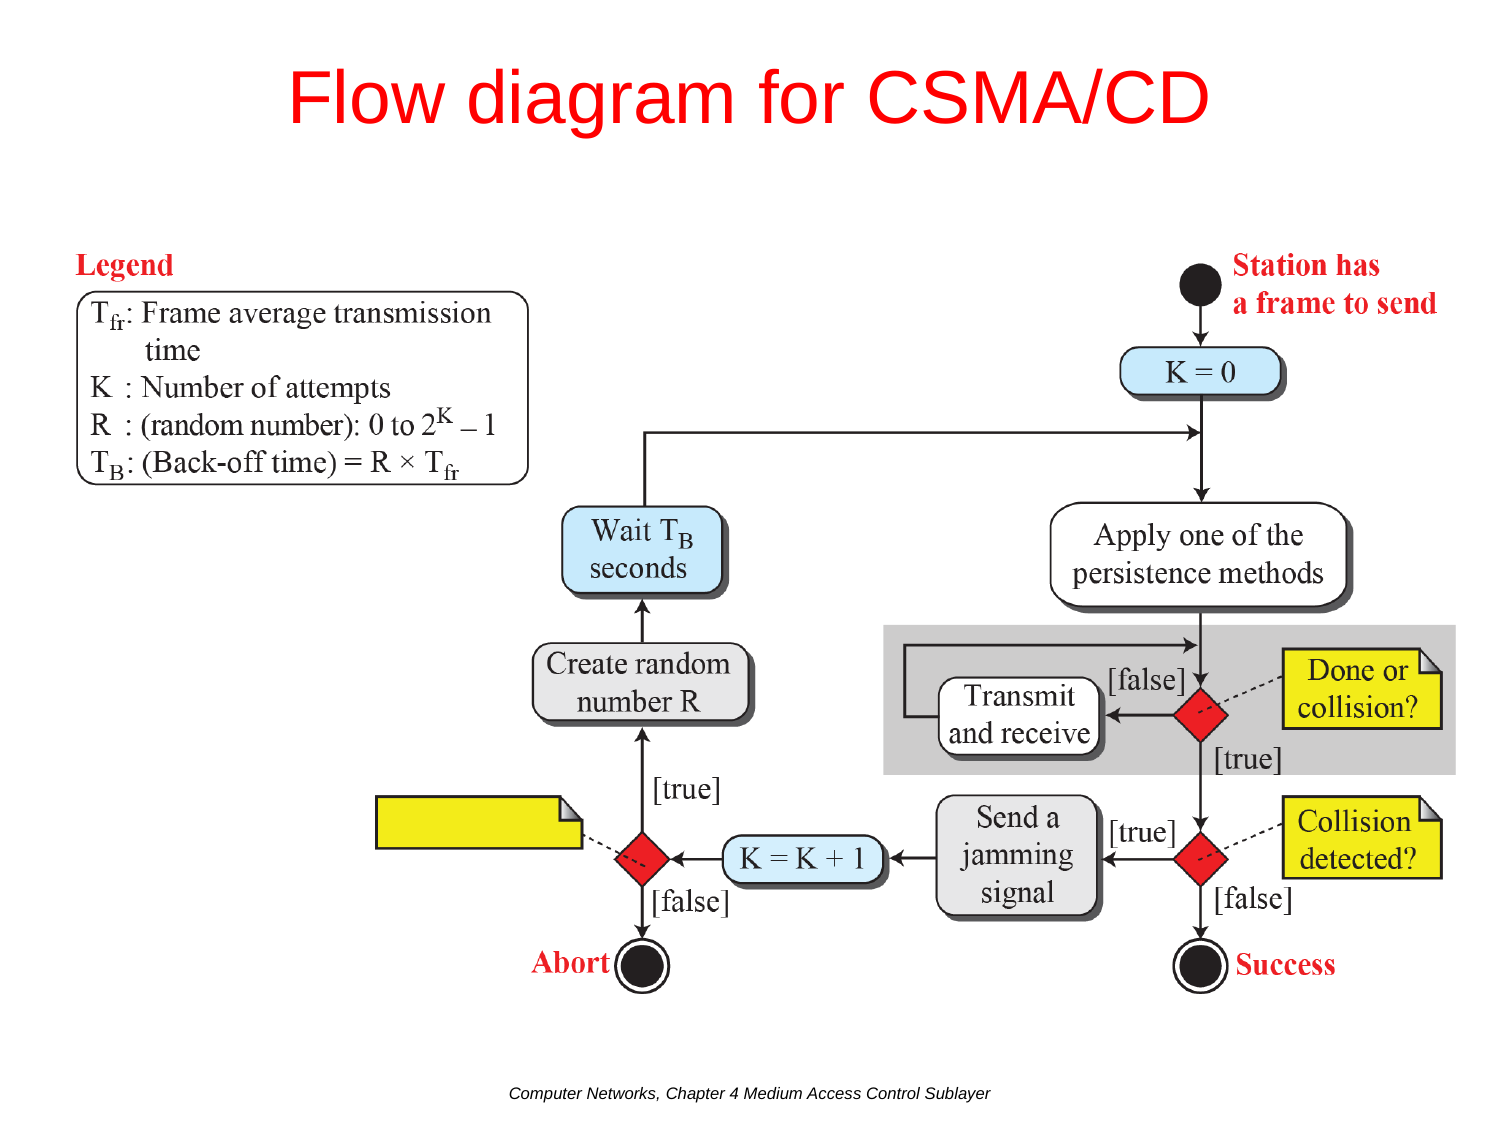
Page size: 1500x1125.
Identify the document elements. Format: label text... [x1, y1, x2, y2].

footer Computer Networks, Chapter 4 Medium Access Control Sublayer [0, 1074, 1500, 1125]
picture [74, 249, 1456, 994]
title Flow diagram for CSMA/CD [0, 0, 1500, 188]
